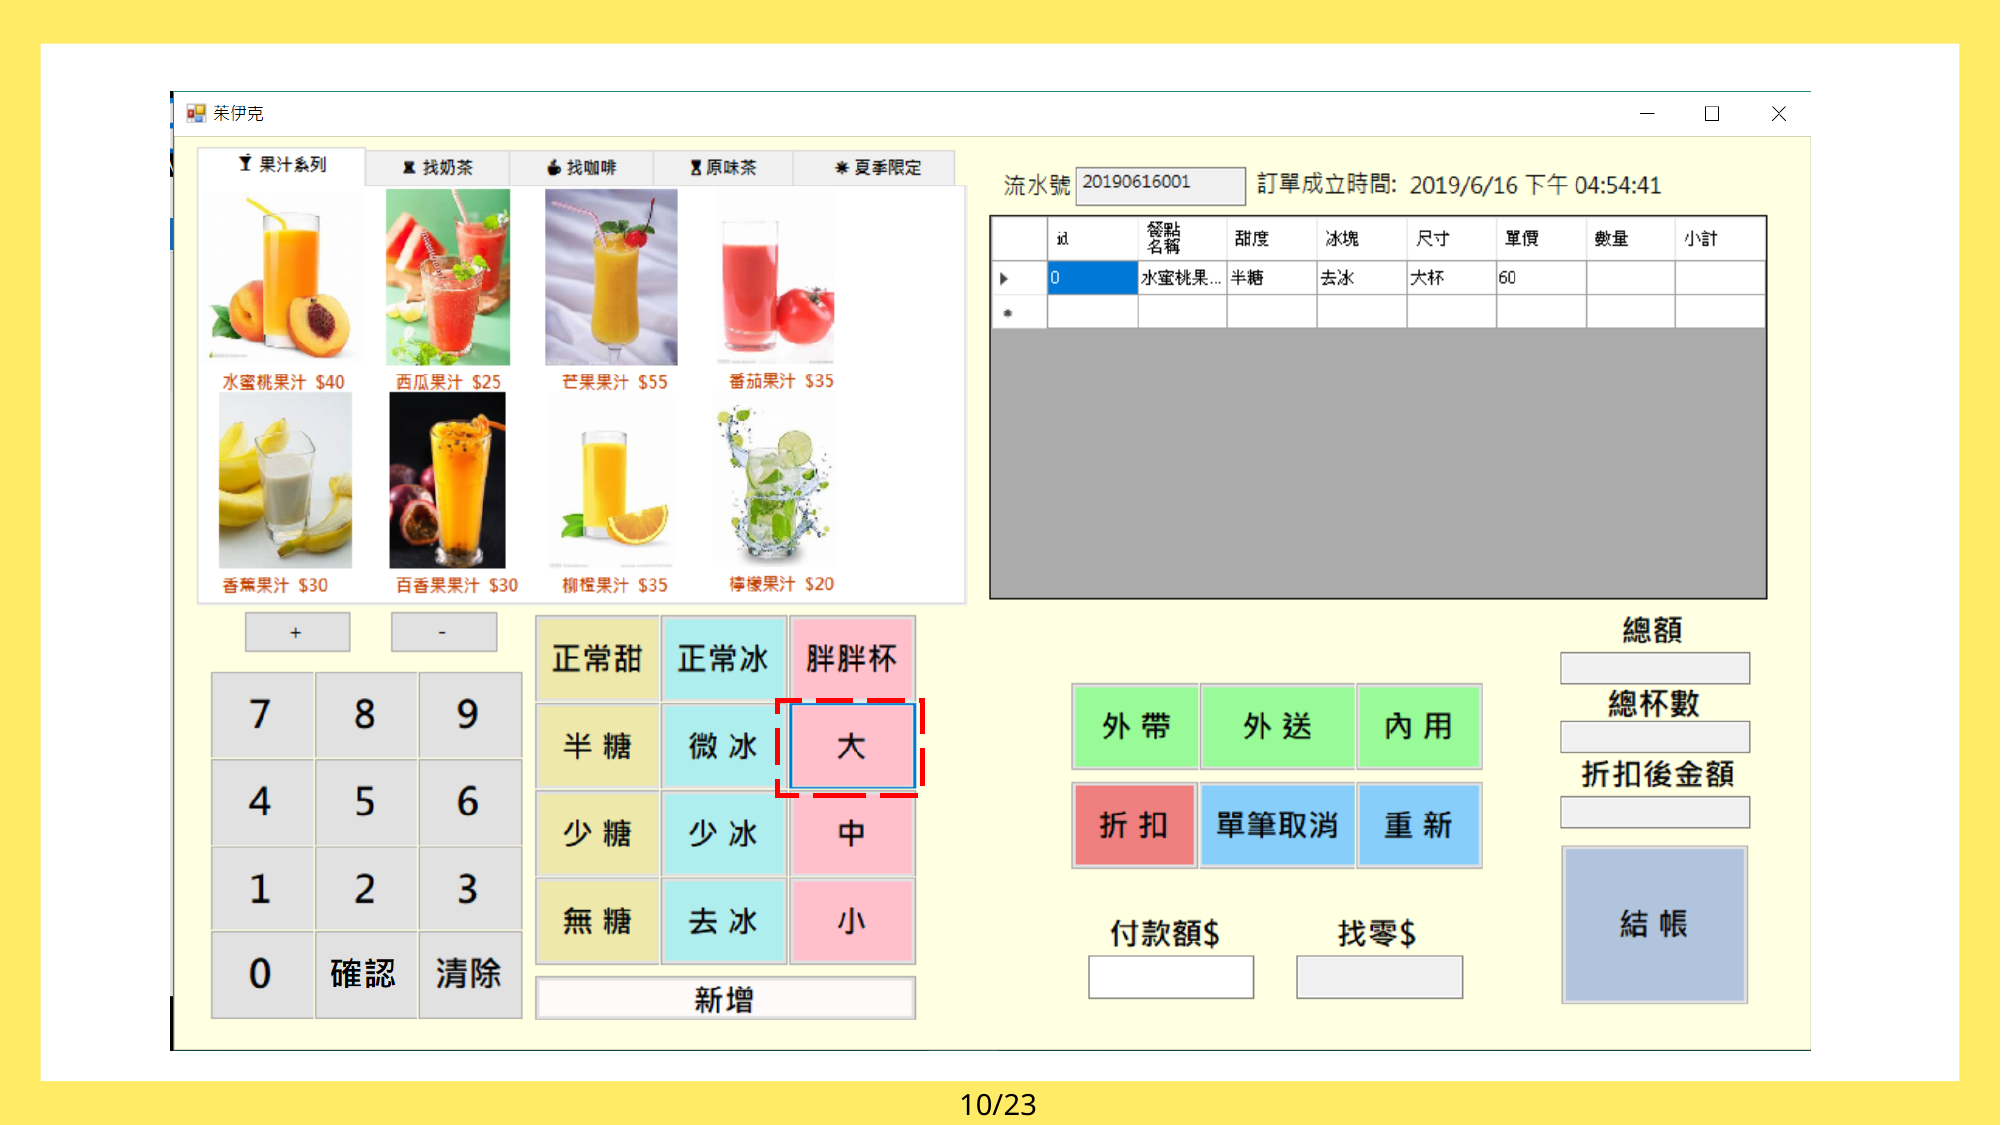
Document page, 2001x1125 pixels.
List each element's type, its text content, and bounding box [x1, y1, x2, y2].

picture [170, 91, 1811, 1051]
text_box 10/23 [859, 1078, 1138, 1125]
